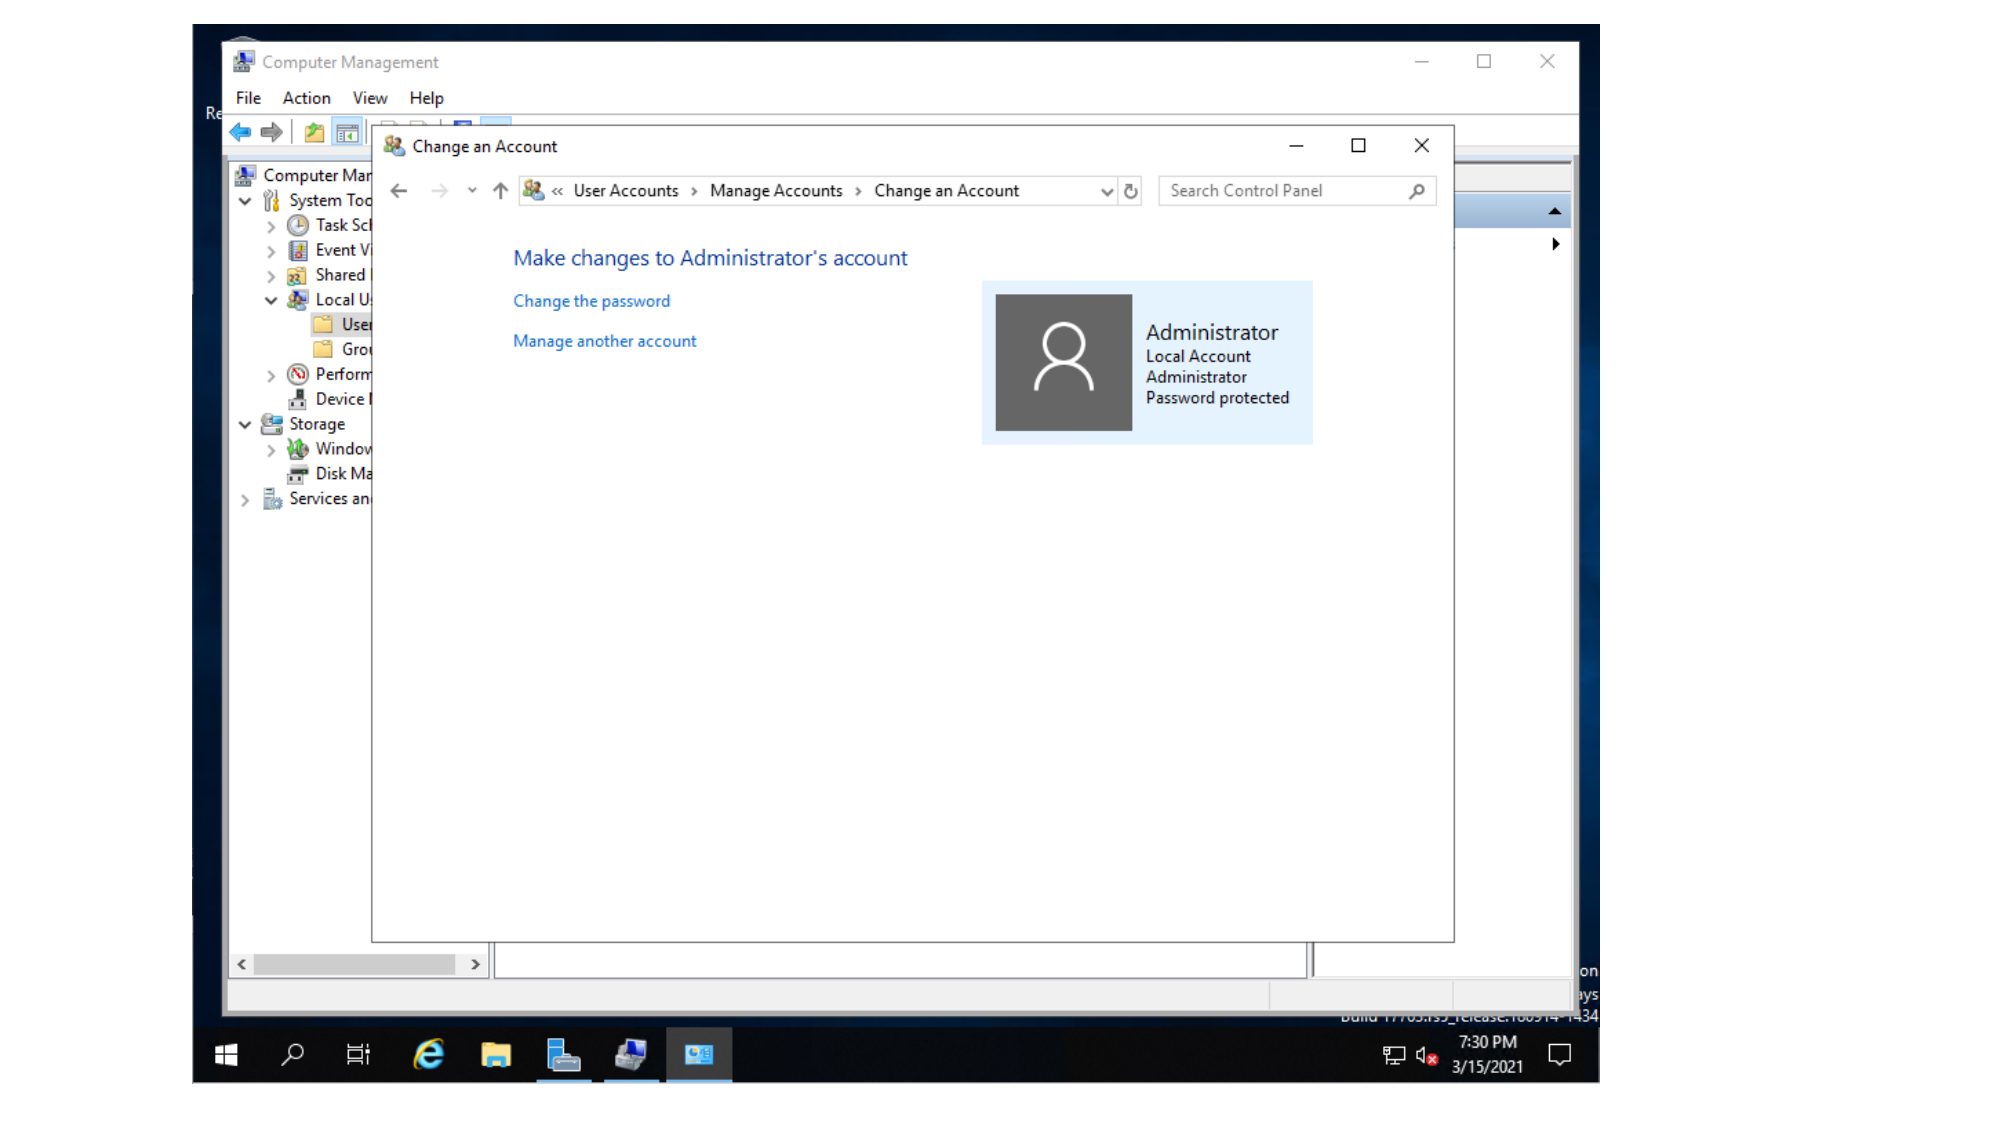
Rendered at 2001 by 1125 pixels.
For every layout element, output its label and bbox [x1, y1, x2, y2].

picture [192, 24, 1600, 1084]
